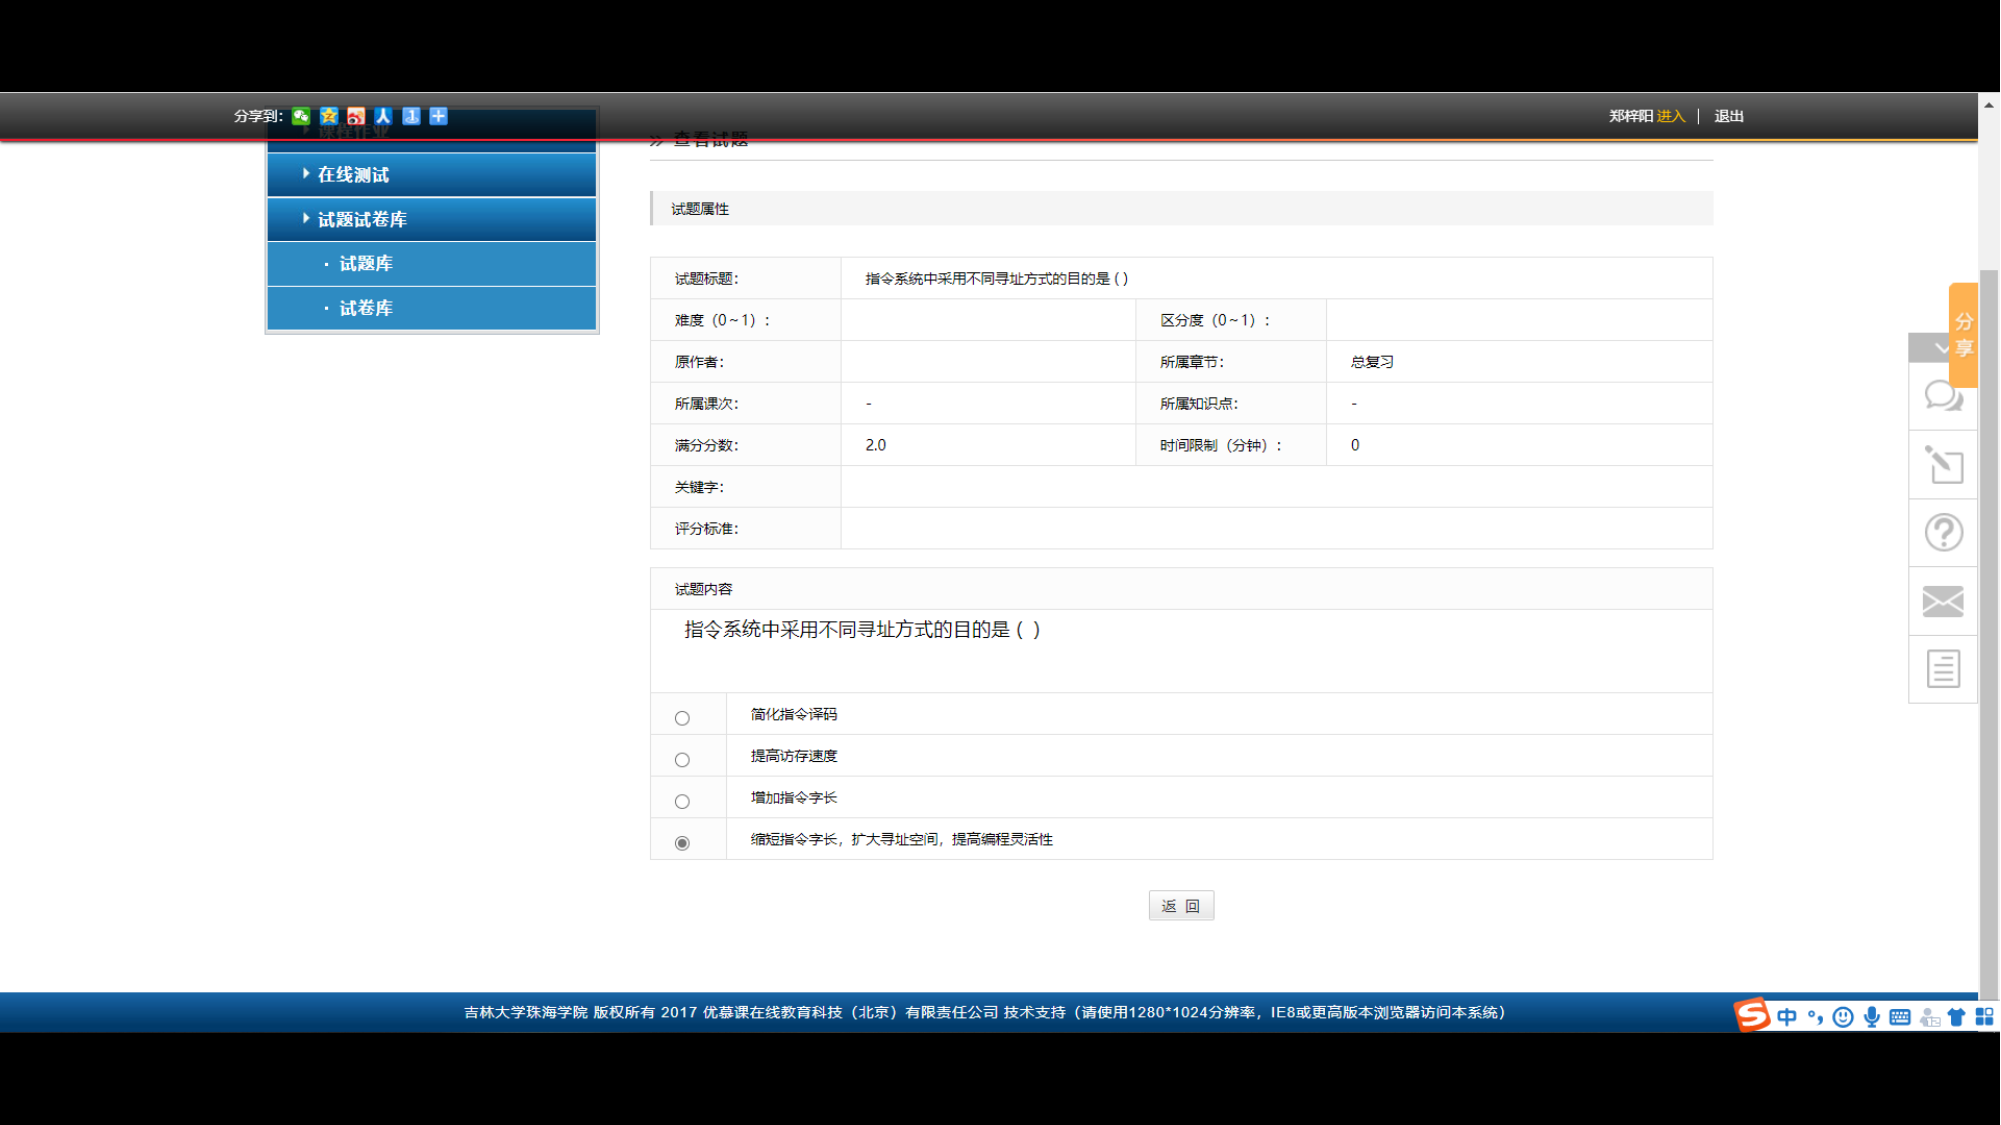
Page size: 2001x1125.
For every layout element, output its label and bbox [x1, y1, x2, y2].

picture [0, 92, 2000, 1033]
